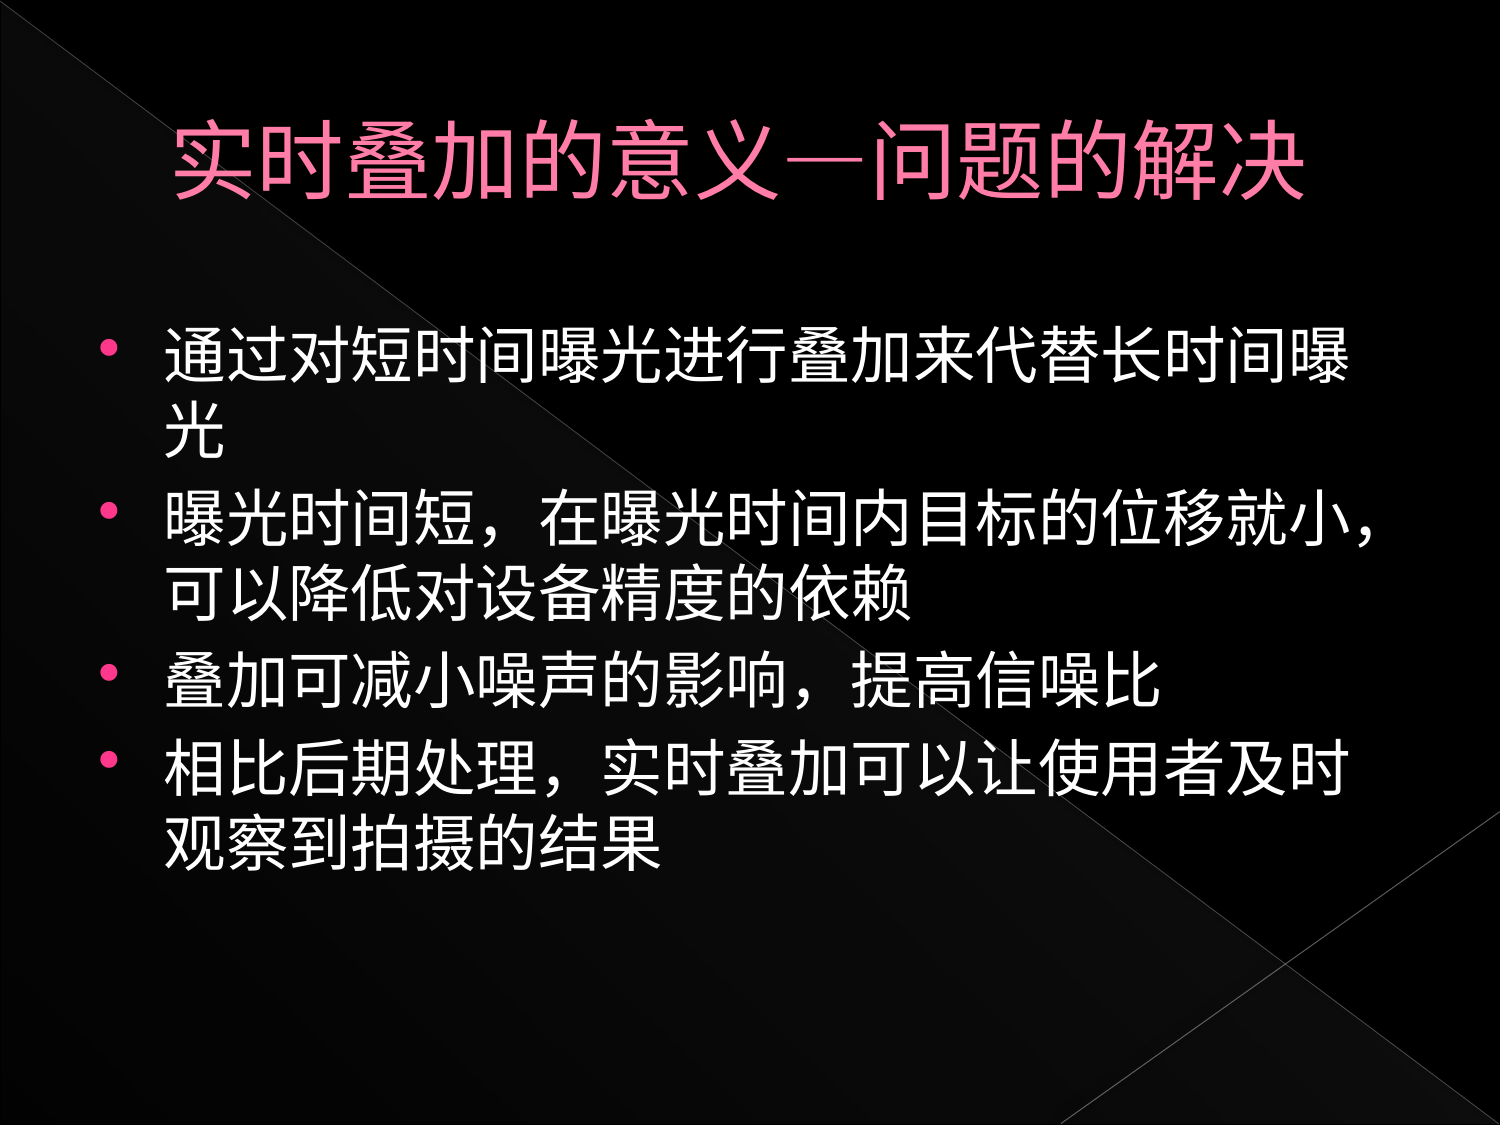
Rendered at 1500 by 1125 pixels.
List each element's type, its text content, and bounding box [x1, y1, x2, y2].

title 实时叠加的意义—问题的解决 [75, 43, 1425, 274]
list 通过对短时间曝光进行叠加来代替长时间曝光 曝光时间短，在曝光时间内目标的位移就小，可以降低对设备精度的依赖 叠加可减小噪声的影响，提高信噪比 相比后期处理，实时叠加可以让使用者及时观察到拍摄的结果 [75, 308, 1425, 1059]
